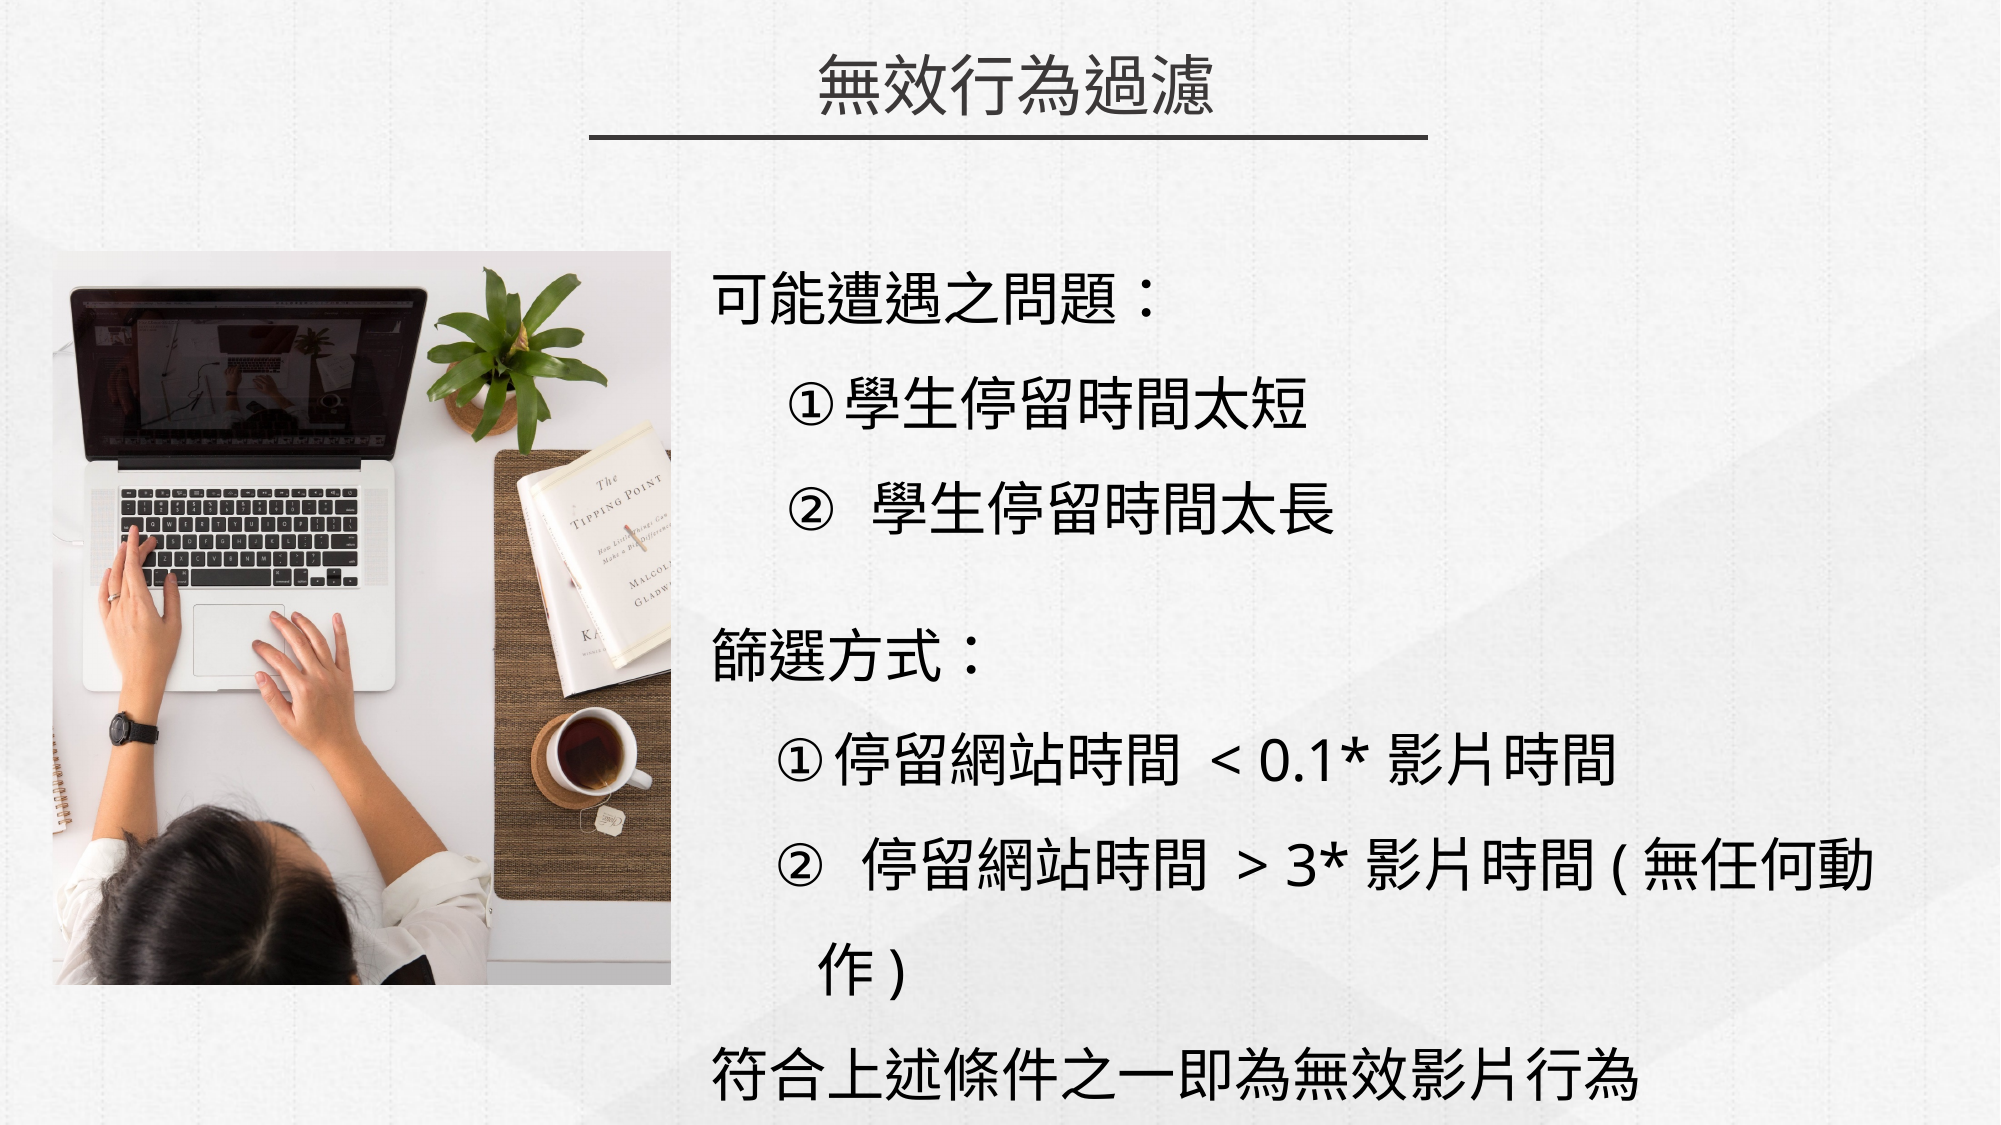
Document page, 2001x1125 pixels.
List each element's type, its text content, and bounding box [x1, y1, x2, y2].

picture [0, 0, 2000, 1125]
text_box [561, 36, 1472, 138]
slide_number 17 [1412, 1042, 1863, 1103]
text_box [52, 219, 1976, 1016]
